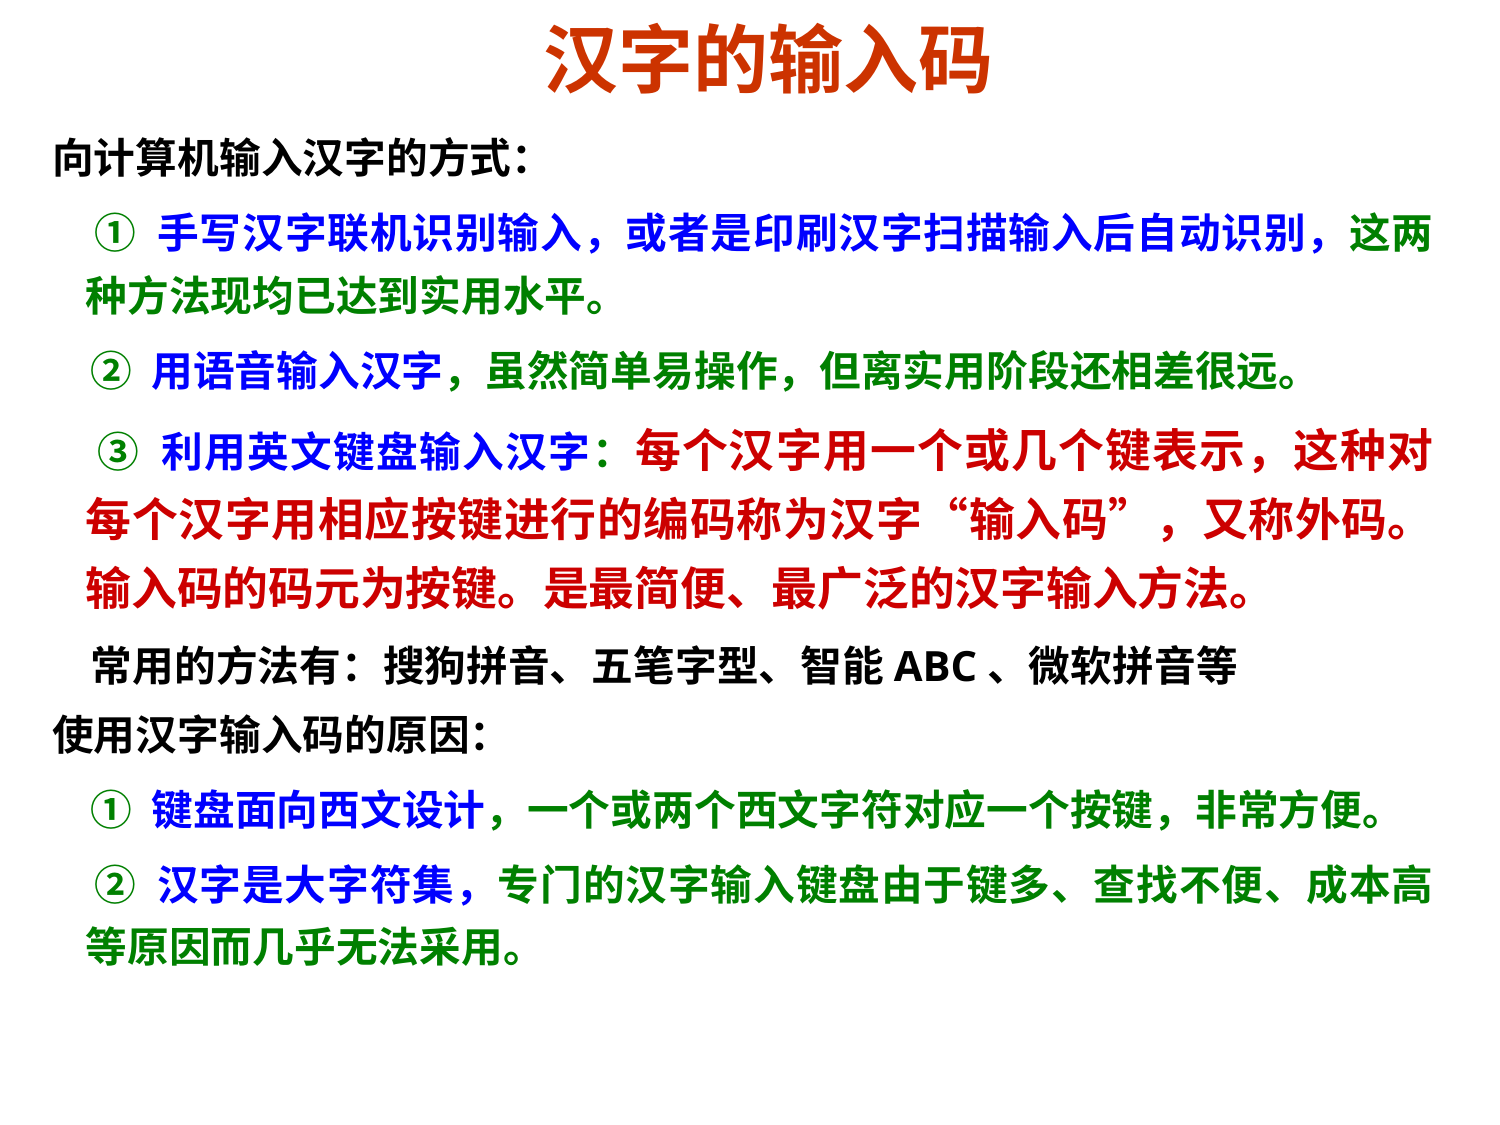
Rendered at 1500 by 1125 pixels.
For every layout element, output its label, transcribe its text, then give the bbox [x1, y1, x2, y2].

list 向计算机输入汉字的方式： ① 手写汉字联机识别输入，或者是印刷汉字扫描输入后自动识别，这两种方法现均已达到实用水平。 ② 用语音输入汉字，虽然简单易操作，但离实用阶段还相差很远。 ③ 利用英文键盘输入汉字：每个汉字用一个或几个键表示，这种对每个汉字用相应按键进行的编码称为汉字“输入码”，又称外码。输入码的码元为按键。是最简便、最广泛的汉字输入方法。 常用的方法有：搜狗拼音、五笔字型、智能ABC、微软拼音等 使用汉字输入码的原因： ① 键盘面向西文设计，一个或两个西文字符对应一个按键，非常方便。 ② 汉字是大字符集，专门的汉字输入键盘由于键多、查找不便、成本高等原因而几乎无法采用。 [41, 132, 1445, 1052]
title 汉字的输入码 [86, 0, 1451, 167]
